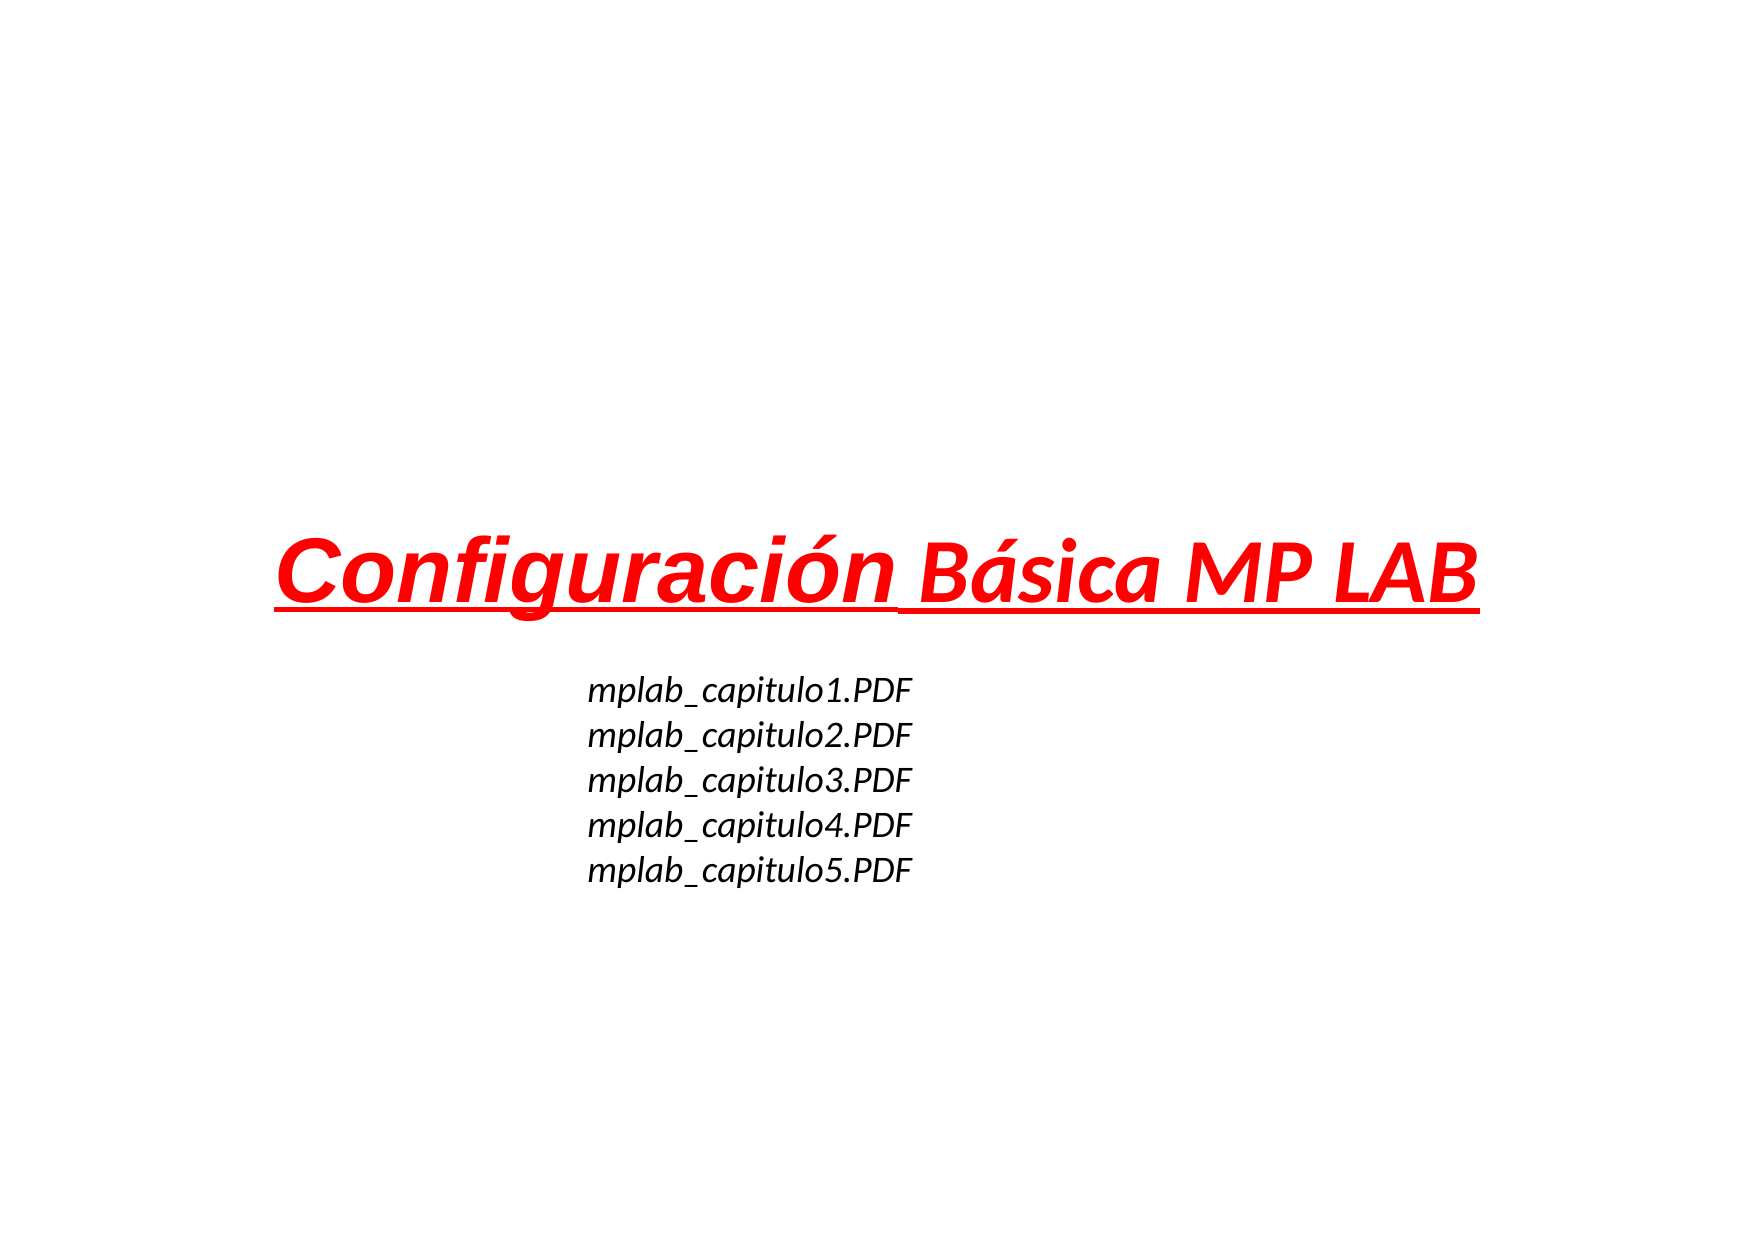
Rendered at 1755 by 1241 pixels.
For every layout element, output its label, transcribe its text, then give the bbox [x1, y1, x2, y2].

title Configuración Básica MP LAB [0, 445, 1755, 687]
text_box mplab_capitulo1.PDF mplab_capitulo2.PDF mplab_capitulo3.PDF mplab_capitulo4.PDF mplab_capitulo5.PDF [572, 657, 928, 898]
